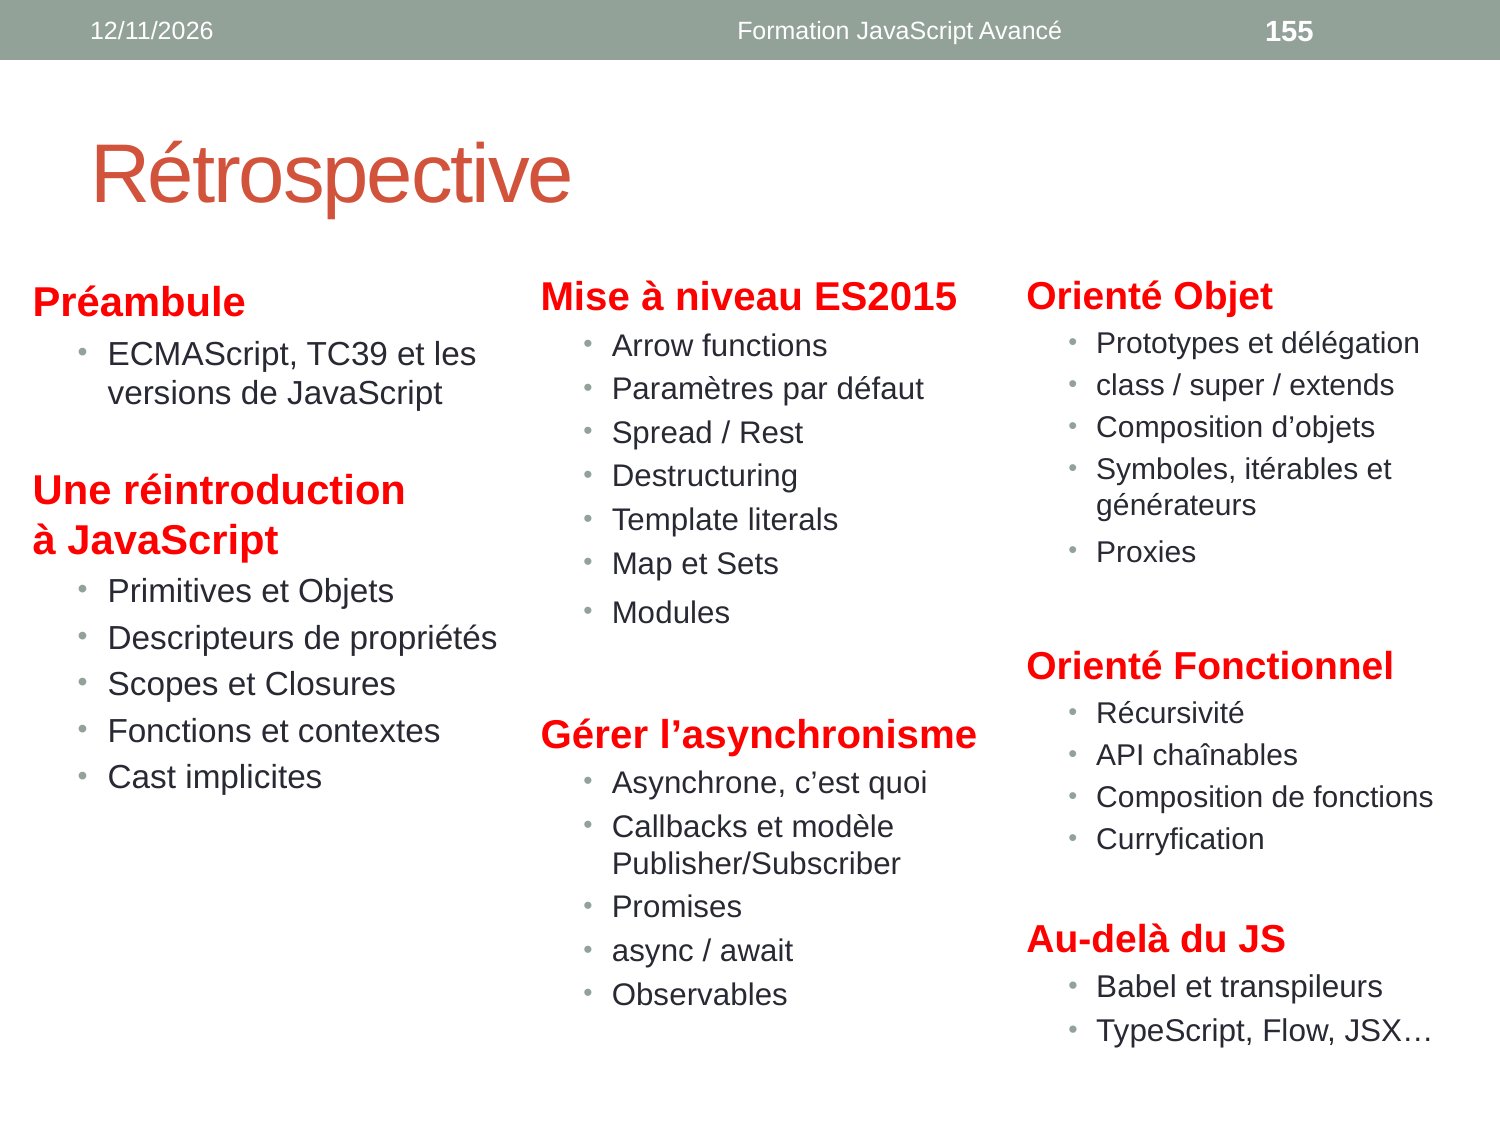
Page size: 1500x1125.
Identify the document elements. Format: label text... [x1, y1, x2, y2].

text_box Mise à niveau ES2015 Arrow functions Paramètres par défaut Spread / Rest Destructuring Template literals Map et Sets Modules Gérer l’asynchronisme Asynchrone, c’est quoi Callbacks et modèle Publisher/Subscriber Promises async / await Observables [525, 262, 1022, 1024]
footer Formation JavaScript Avancé [562, 3, 1238, 57]
title Rétrospective [75, 87, 1425, 250]
slide_number 155 [1250, 3, 1425, 57]
text_box Préambule ECMAScript, TC39 et les versions de JavaScript Une réintroduction à JavaScript Primitives et Objets Descripteurs de propriétés Scopes et Closures Fonctions et contextes Cast implicites [17, 267, 526, 1059]
text_box Orienté Objet Prototypes et délégation class / super / extends Composition d’objets Symboles, itérables et générateurs Proxies Orienté Fonctionnel Récursivité API chaînables Composition de fonctions Curryfication Au-delà du JS Babel et transpileurs TypeScript, Flow, JSX… [1011, 263, 1486, 1075]
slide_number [75, 3, 550, 57]
